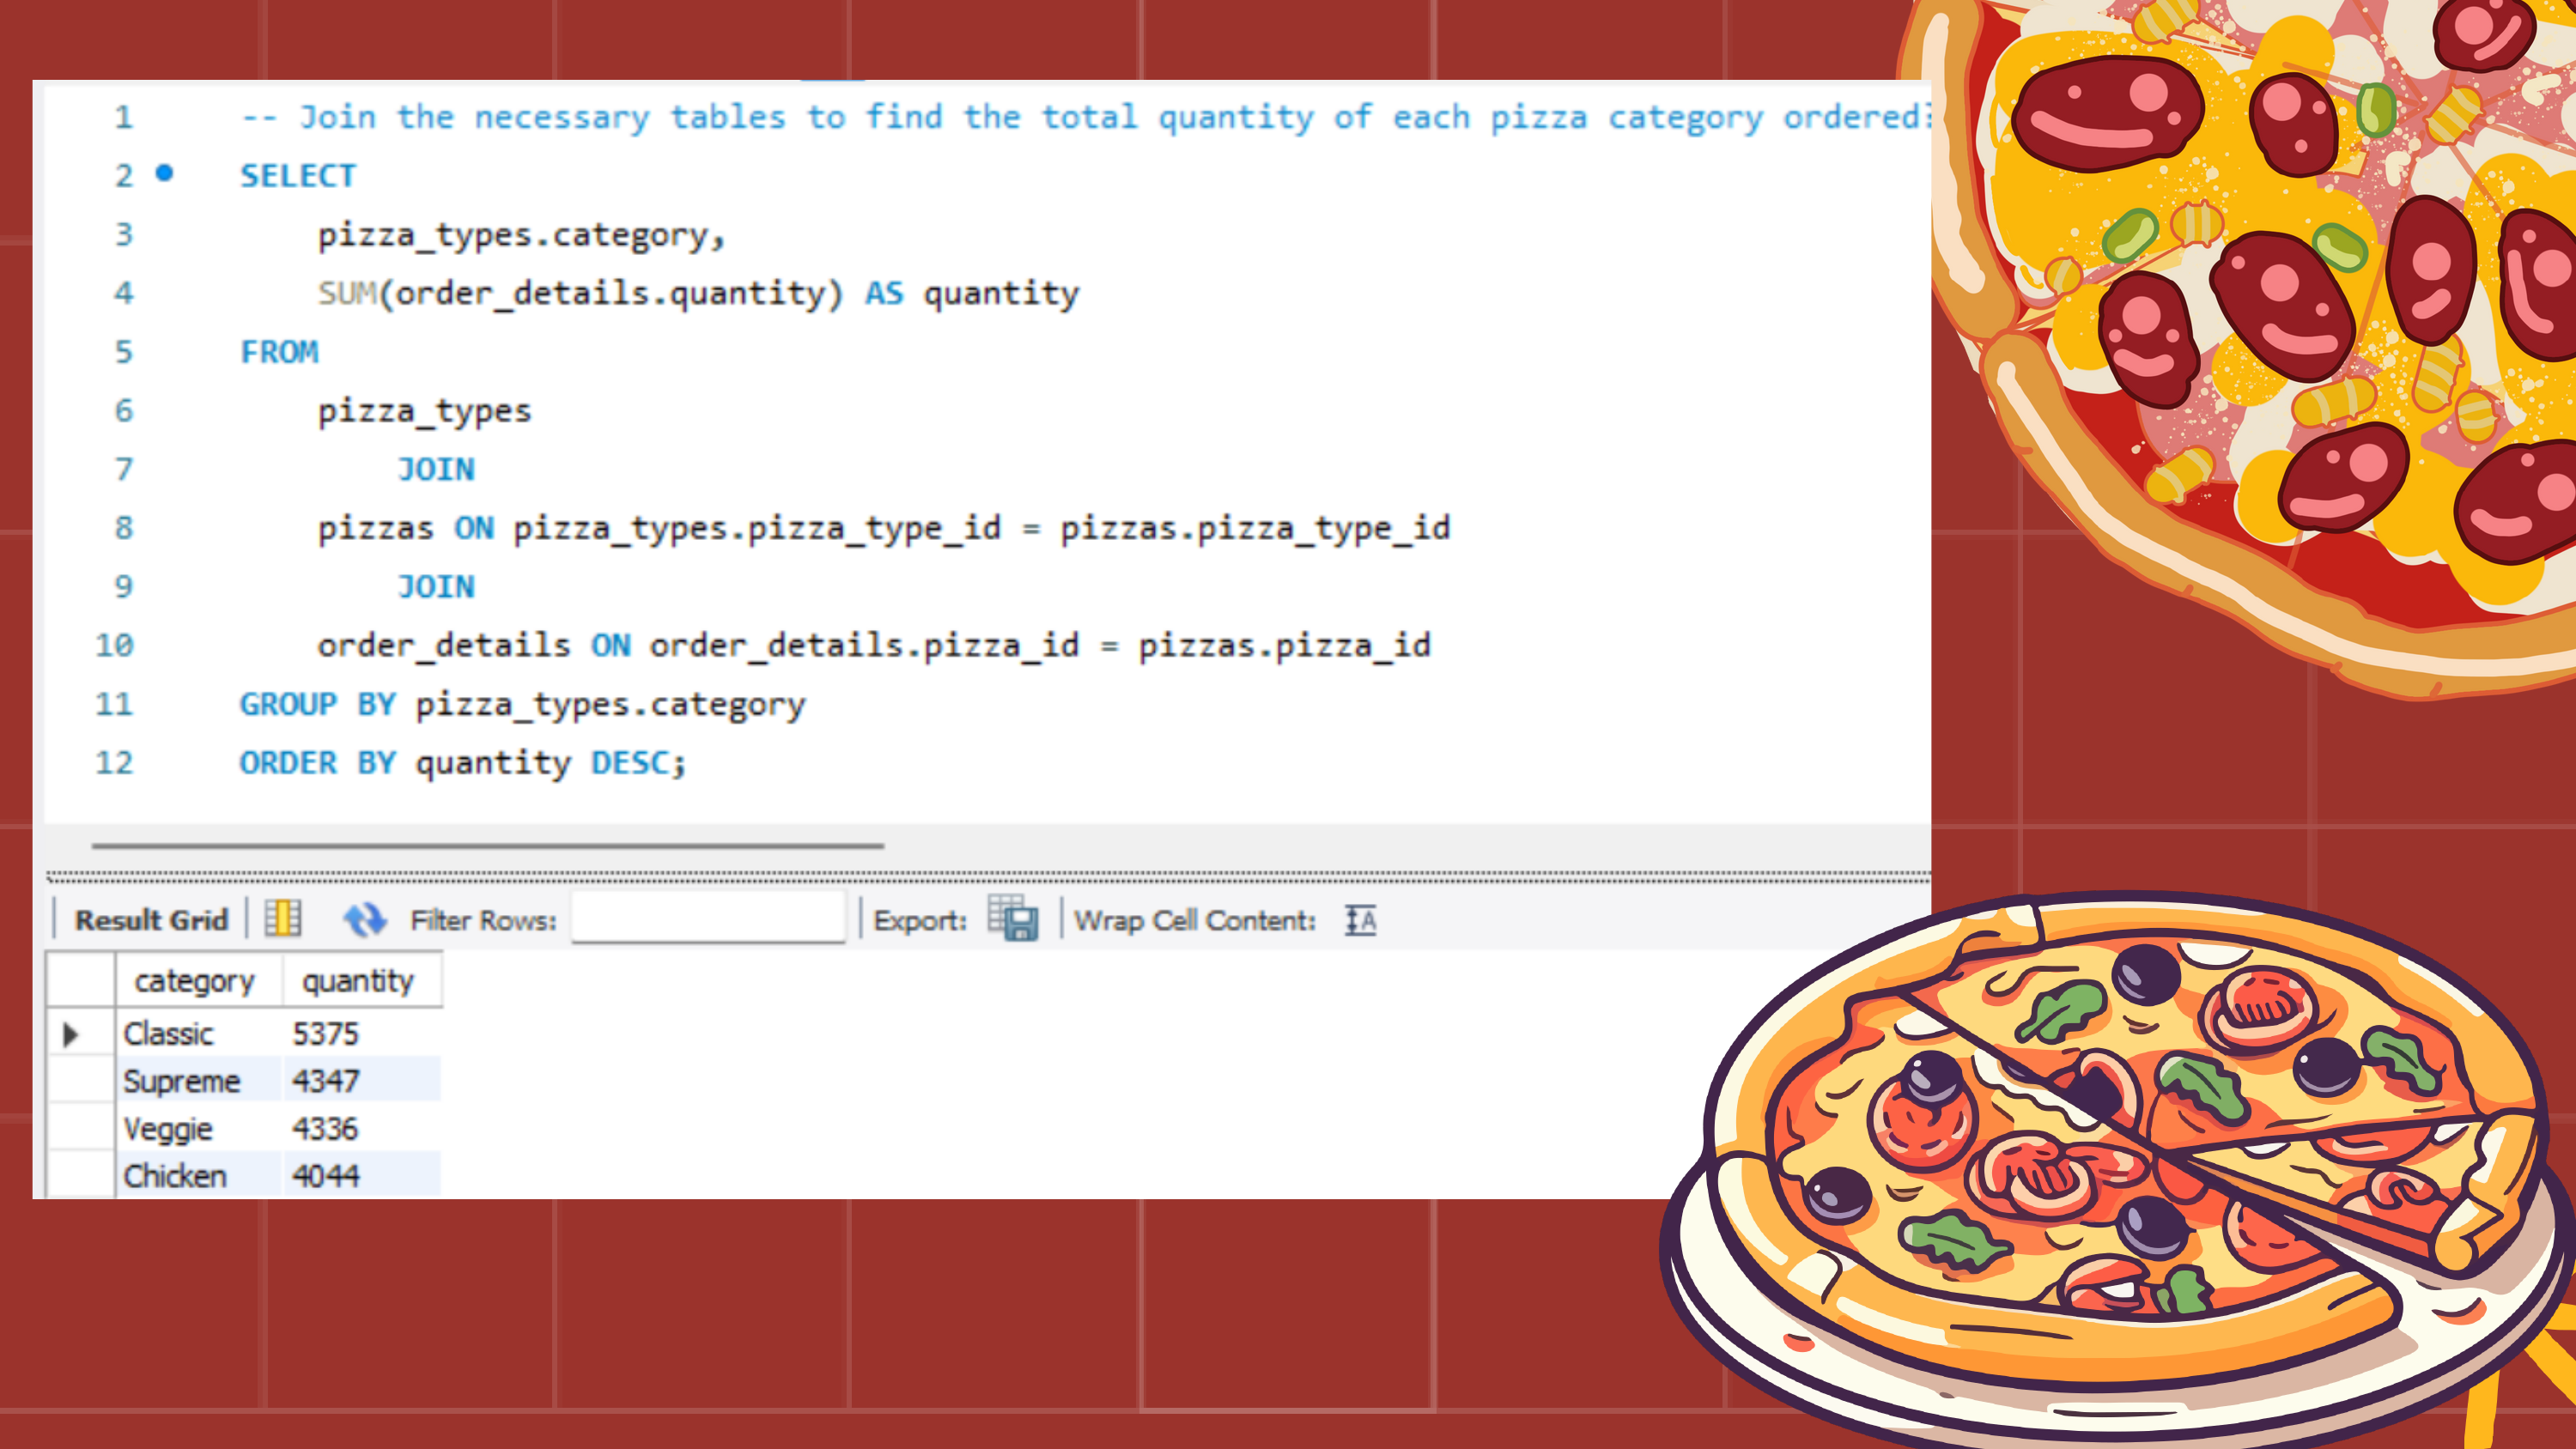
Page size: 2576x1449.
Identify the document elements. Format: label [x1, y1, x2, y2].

text_box [0, 0, 2576, 1415]
text_box [1657, 1424, 2576, 1449]
